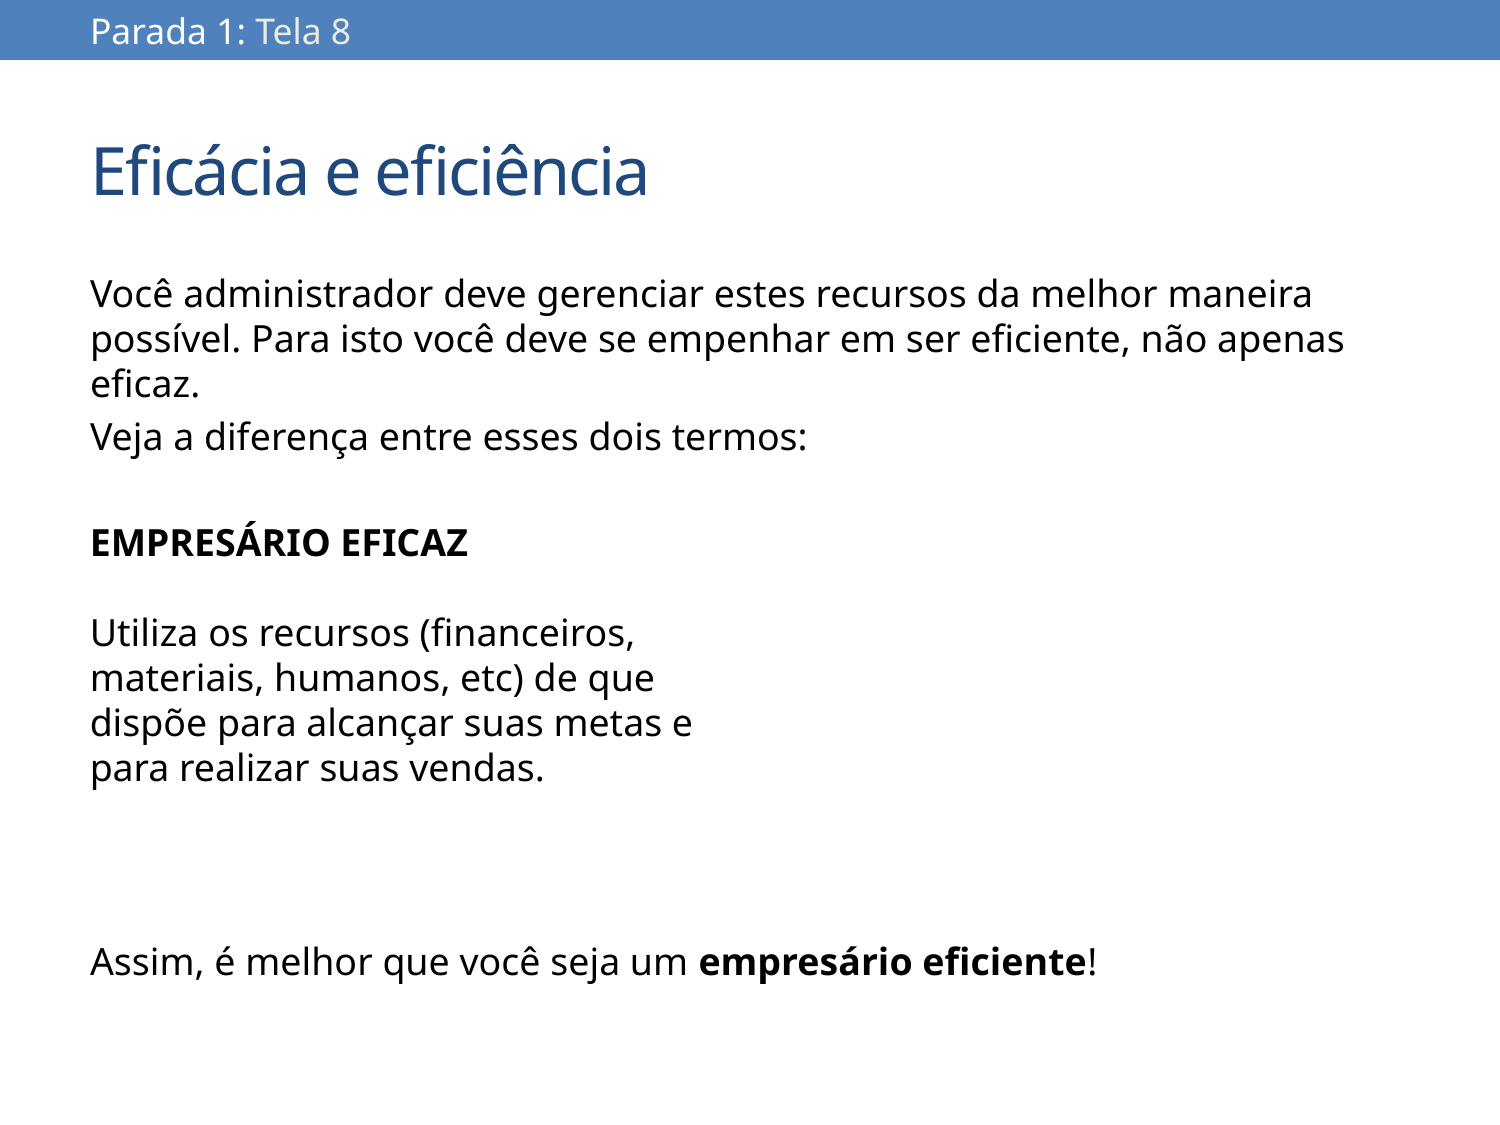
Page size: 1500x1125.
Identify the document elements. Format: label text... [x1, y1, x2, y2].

title Eficácia e eficiência [75, 87, 1425, 250]
text_box Parada 1: Tela 8 [74, 1, 1425, 59]
list Você administrador deve gerenciar estes recursos da melhor maneira possível. Para isto você deve se empenhar em ser eficiente, não apenas eficaz. Veja a diferença entre esses dois termos: Assim, é melhor que você seja um empresário eficiente! [75, 262, 1425, 1063]
text_box EMPRESÁRIO EFICAZ Utiliza os recursos (financeiros, materiais, humanos, etc) de que dispõe para alcançar suas metas e para realizar suas vendas. [75, 511, 715, 797]
